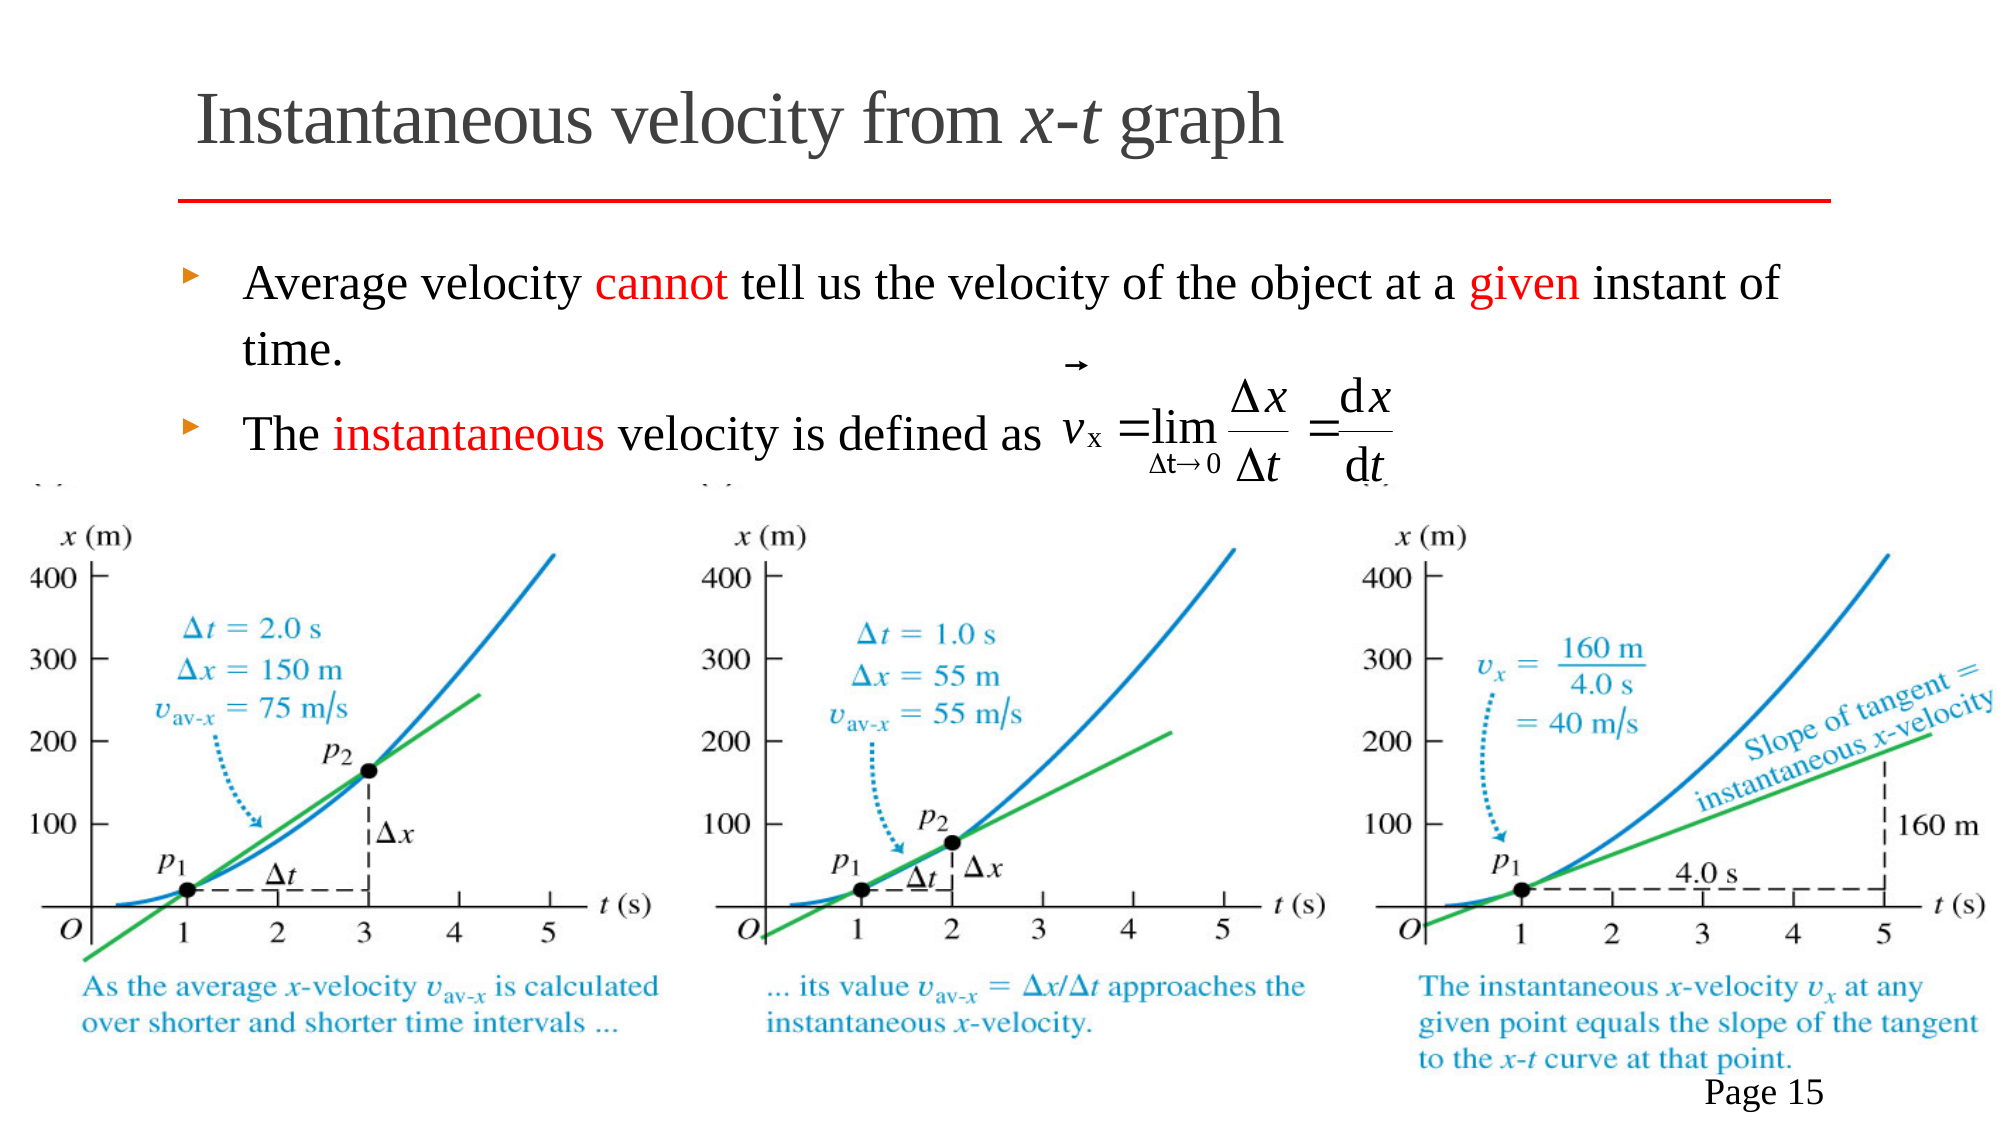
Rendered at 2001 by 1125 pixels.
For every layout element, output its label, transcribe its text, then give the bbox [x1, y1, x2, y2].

slide_number Page 15 [1624, 1086, 1840, 1120]
list Average velocity cannot tell us the velocity of the object at a given instant of time. The instantaneous velocity is defined as [180, 236, 1834, 482]
title Instantaneous velocity from x-t graph [180, 47, 1830, 195]
picture [30, 484, 2000, 1076]
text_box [1058, 357, 1399, 482]
